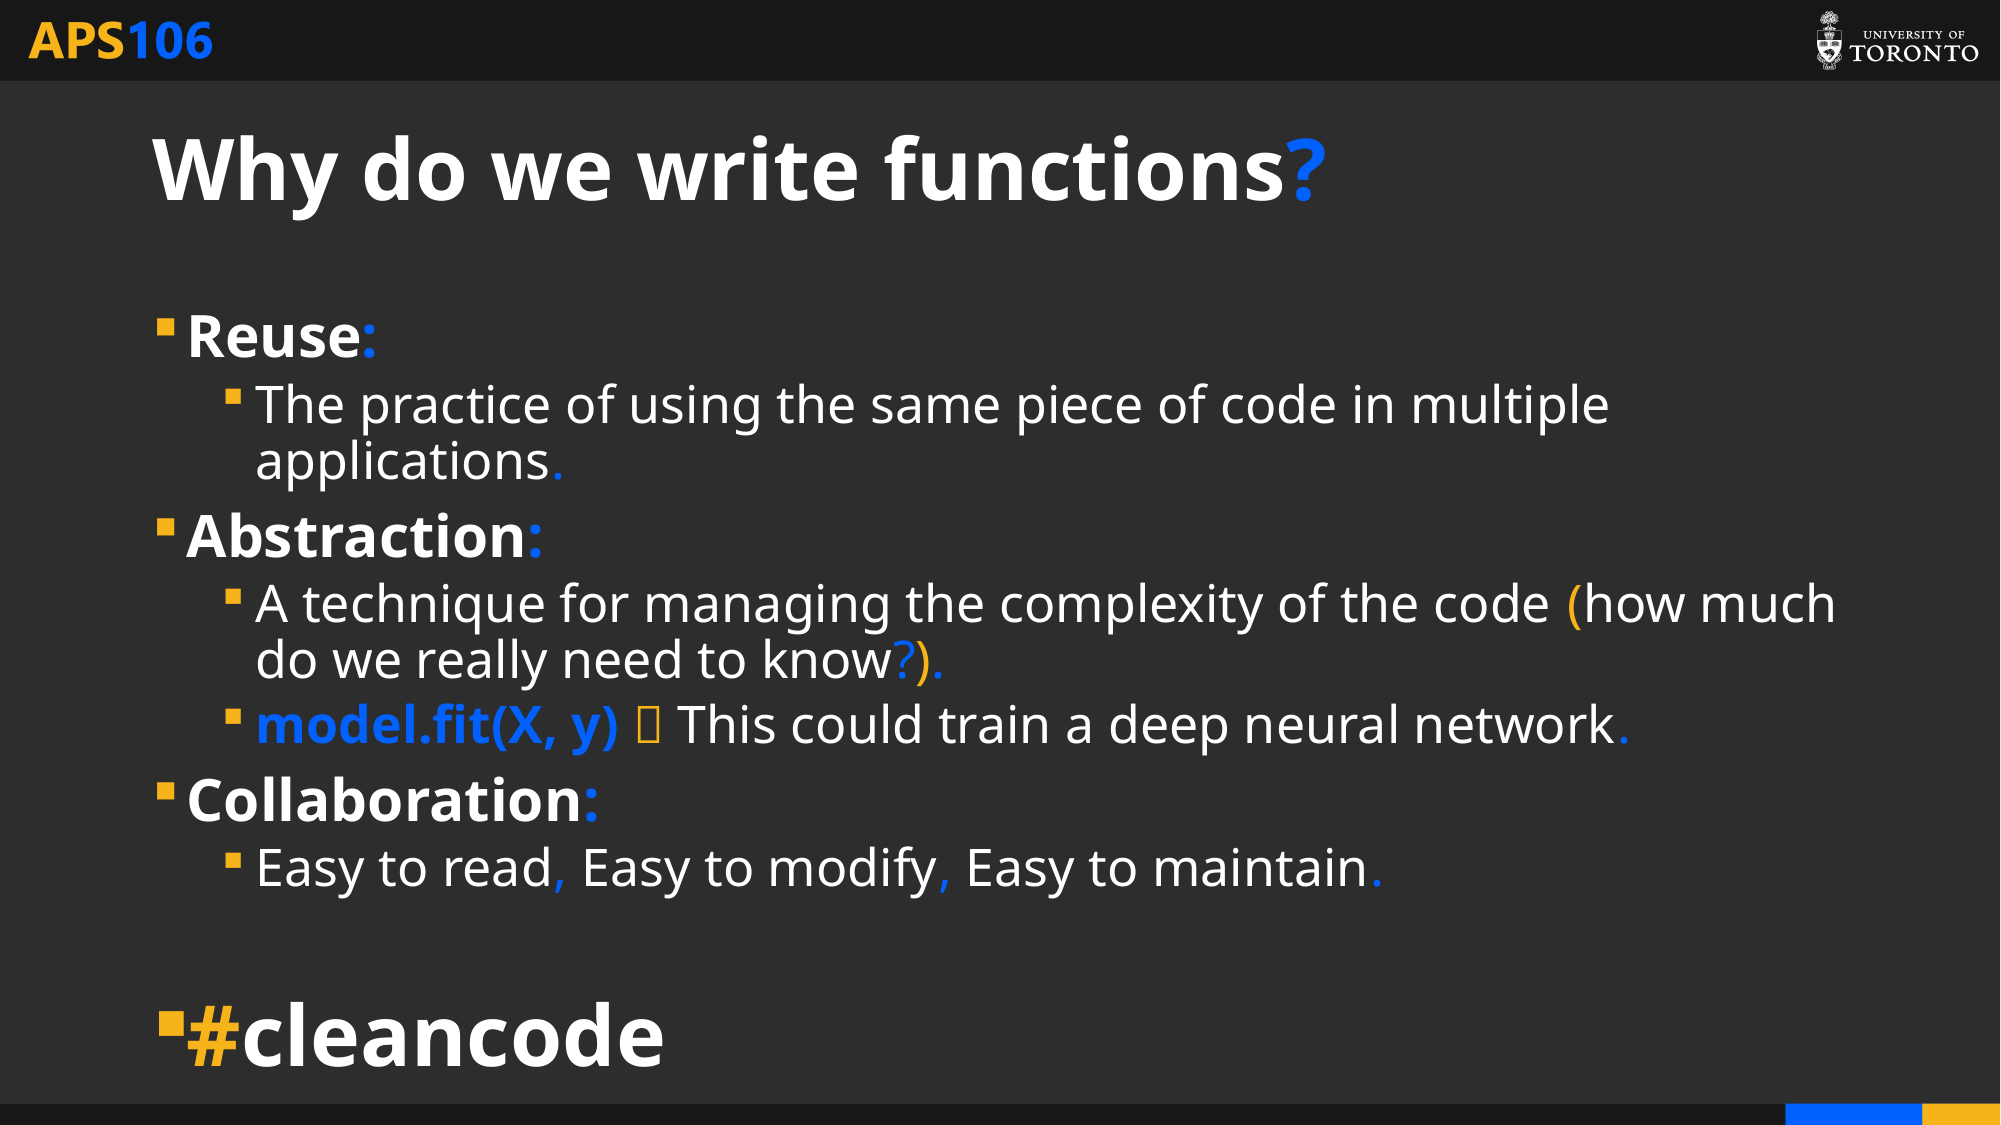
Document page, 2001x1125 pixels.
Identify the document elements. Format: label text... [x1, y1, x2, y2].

title Why do we write functions? [137, 119, 1863, 227]
picture [0, 0, 2001, 1125]
list Reuse: The practice of using the same piece of code in multiple applications. Abstraction: A technique for managing the complexity of the code (how much do we really need to know?). model.fit(X, y)  This could train a deep neural network. Collaboration: Easy to read, Easy to modify, Easy to maintain. #cleancode [137, 299, 1863, 1093]
